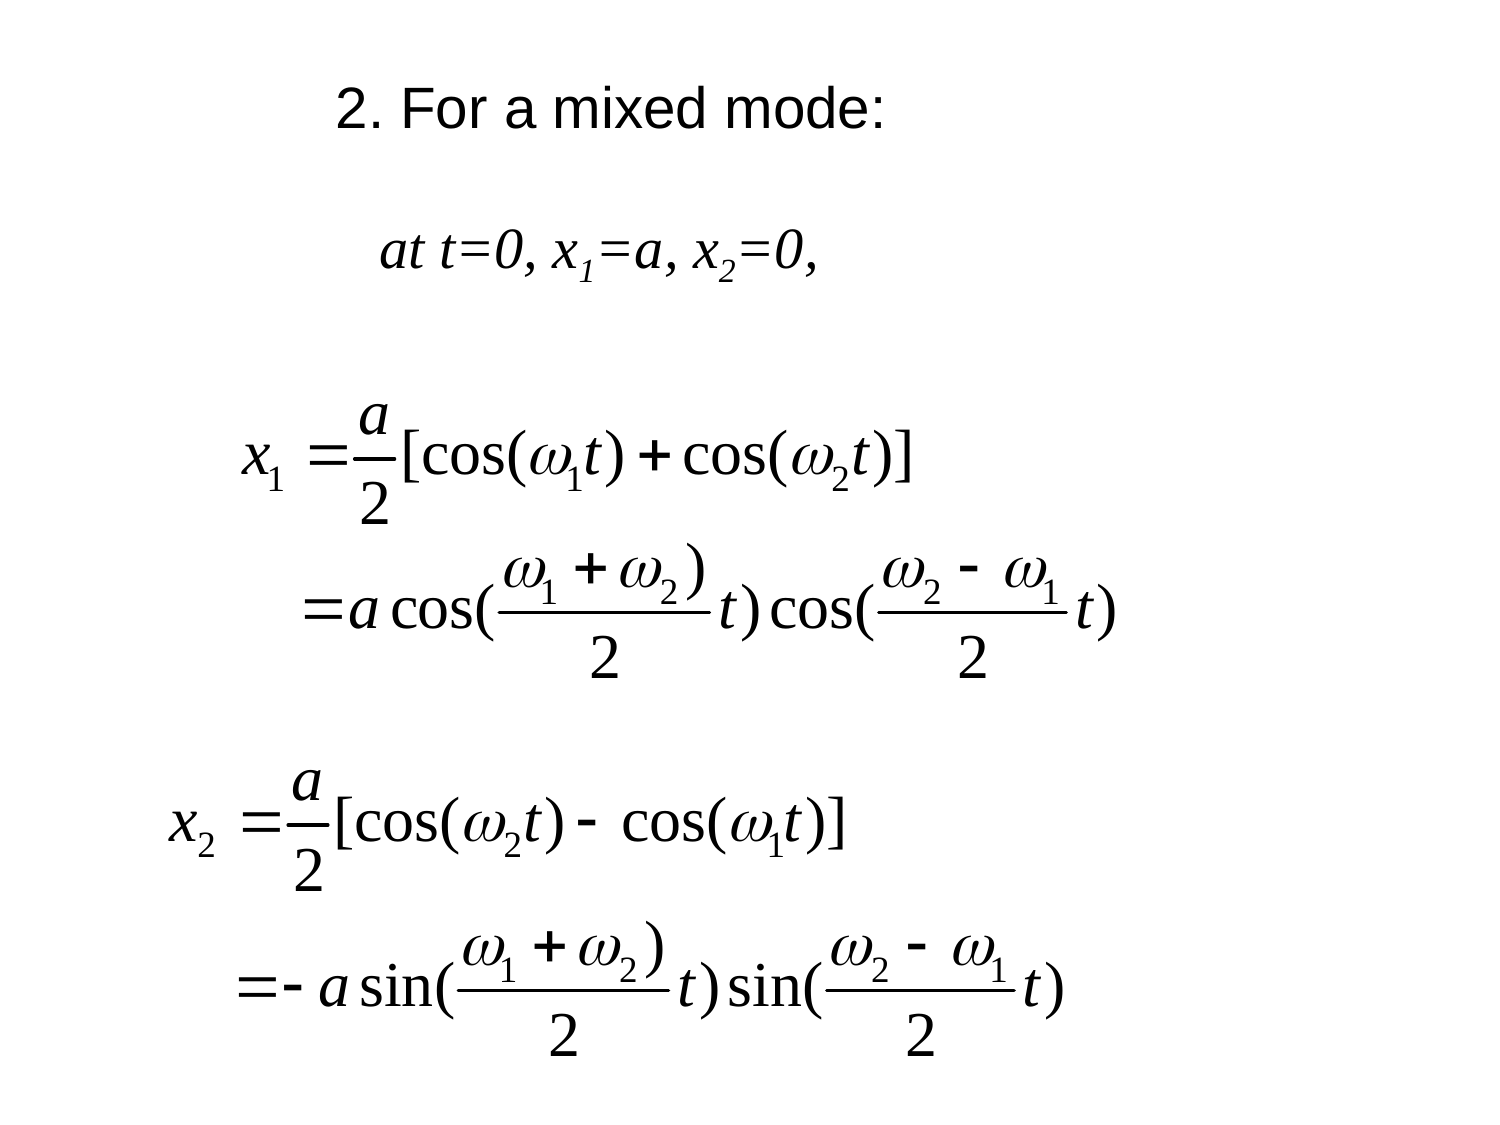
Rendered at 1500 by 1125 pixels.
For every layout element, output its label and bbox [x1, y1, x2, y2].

text_box [229, 373, 924, 540]
text_box [156, 739, 856, 906]
text_box [288, 526, 1127, 693]
text_box [222, 904, 1077, 1071]
